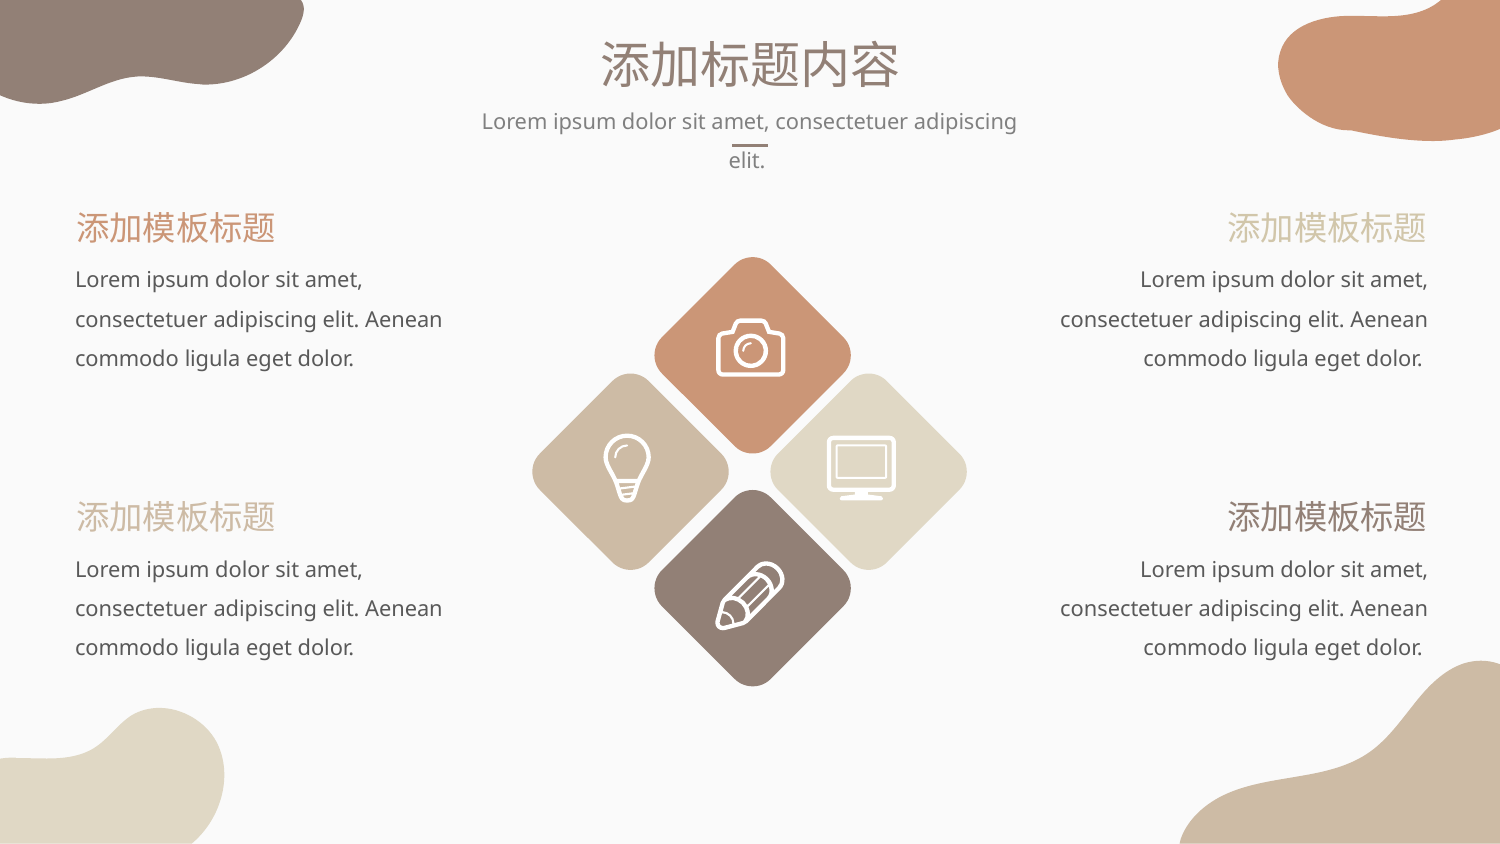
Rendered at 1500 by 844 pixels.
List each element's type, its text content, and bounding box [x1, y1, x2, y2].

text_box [603, 433, 651, 503]
text_box 添加模板标题 [61, 489, 291, 544]
text_box 添加模板标题 [1212, 199, 1442, 255]
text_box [826, 435, 896, 501]
text_box 添加模板标题 [1212, 489, 1442, 544]
text_box 添加标题内容 [585, 25, 915, 87]
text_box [716, 318, 786, 377]
text_box Lorem ipsum dolor sit amet, consectetuer adipiscing elit. [450, 87, 1050, 181]
text_box Lorem ipsum dolor sit amet, consectetuer adipiscing elit. Aenean commodo ligula eget dolor. [993, 534, 1444, 668]
text_box Lorem ipsum dolor sit amet, consectetuer adipiscing elit. Aenean commodo ligula eget dolor. [60, 534, 511, 668]
text_box Lorem ipsum dolor sit amet, consectetuer adipiscing elit. Aenean commodo ligula eget dolor. [993, 245, 1444, 379]
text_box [553, 278, 946, 666]
text_box 添加模板标题 [61, 199, 291, 255]
text_box Lorem ipsum dolor sit amet, consectetuer adipiscing elit. Aenean commodo ligula eget dolor. [60, 245, 511, 379]
